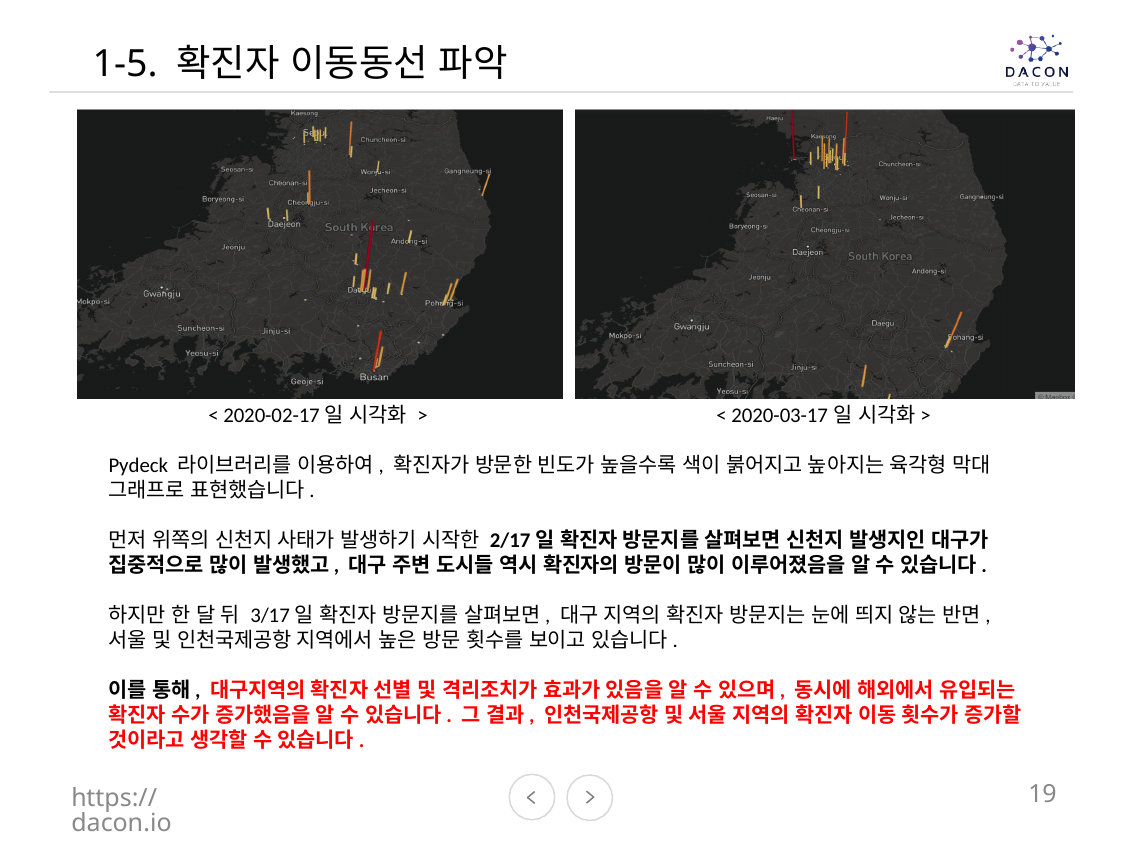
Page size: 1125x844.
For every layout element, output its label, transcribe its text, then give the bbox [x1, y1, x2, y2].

text_box < 2020-02-17일 시각화 > < 2020-03-17일 시각화> Pydeck 라이브러리를 이용하여, 확진자가 방문한 빈도가 높을수록 색이 붉어지고 높아지는 육각형 막대 그래프로 표현했습니다. 먼저 위쪽의 신천지 사태가 발생하기 시작한 2/17일 확진자 방문지를 살펴보면 신천지 발생지인 대구가 집중적으로 많이 발생했고, 대구 주변 도시들 역시 확진자의 방문이 많이 이루어졌음을 알 수 있습니다. 하지만 한 달 뒤 3/17일 확진자 방문지를 살펴보면, 대구 지역의 확진자 방문지는 눈에 띄지 않는 반면, 서울 및 인천국제공항 지역에서 높은 방문 횟수를 보이고 있습니다. 이를 통해, 대구지역의 확진자 선별 및 격리조치가 효과가 있음을 알 수 있으며, 동시에 해외에서 유입되는 확진자 수가 증가했음을 알 수 있습니다. 그 결과, 인천국제공항 및 서울 지역의 확진자 이동 횟수가 증가할 것이라고 생각할 수 있습니다. [93, 394, 1044, 760]
text_box 1-5. 확진자 이동동선 파악 [77, 32, 625, 92]
slide_number 19 [1024, 785, 1058, 844]
footer https://dacon.io [69, 785, 236, 844]
picture [1004, 27, 1069, 93]
picture [574, 109, 1076, 399]
picture [77, 109, 563, 399]
